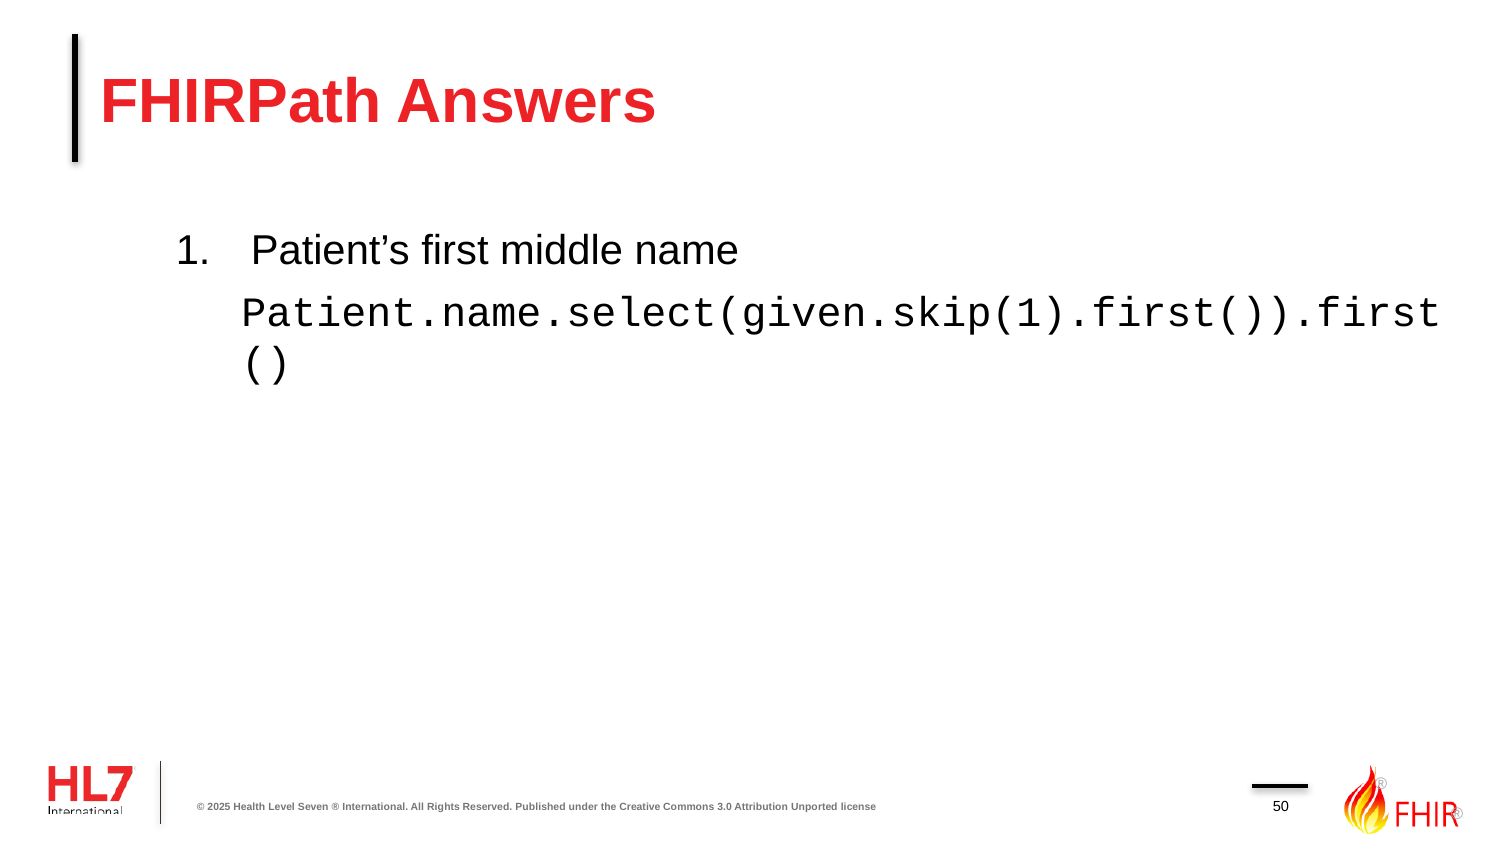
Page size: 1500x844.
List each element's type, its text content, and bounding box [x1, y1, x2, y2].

list Patient’s first middle name Patient.name.select(given.skip(1).first()).first() [100, 222, 1451, 731]
slide_number 50 [1258, 786, 1304, 814]
title FHIRPath Answers [100, 33, 1451, 163]
picture [1339, 760, 1463, 837]
footer © 2025 Health Level Seven ® International. All Rights Reserved. Published under the Creative Commons 3.0 Attribution Unported license [196, 786, 941, 813]
